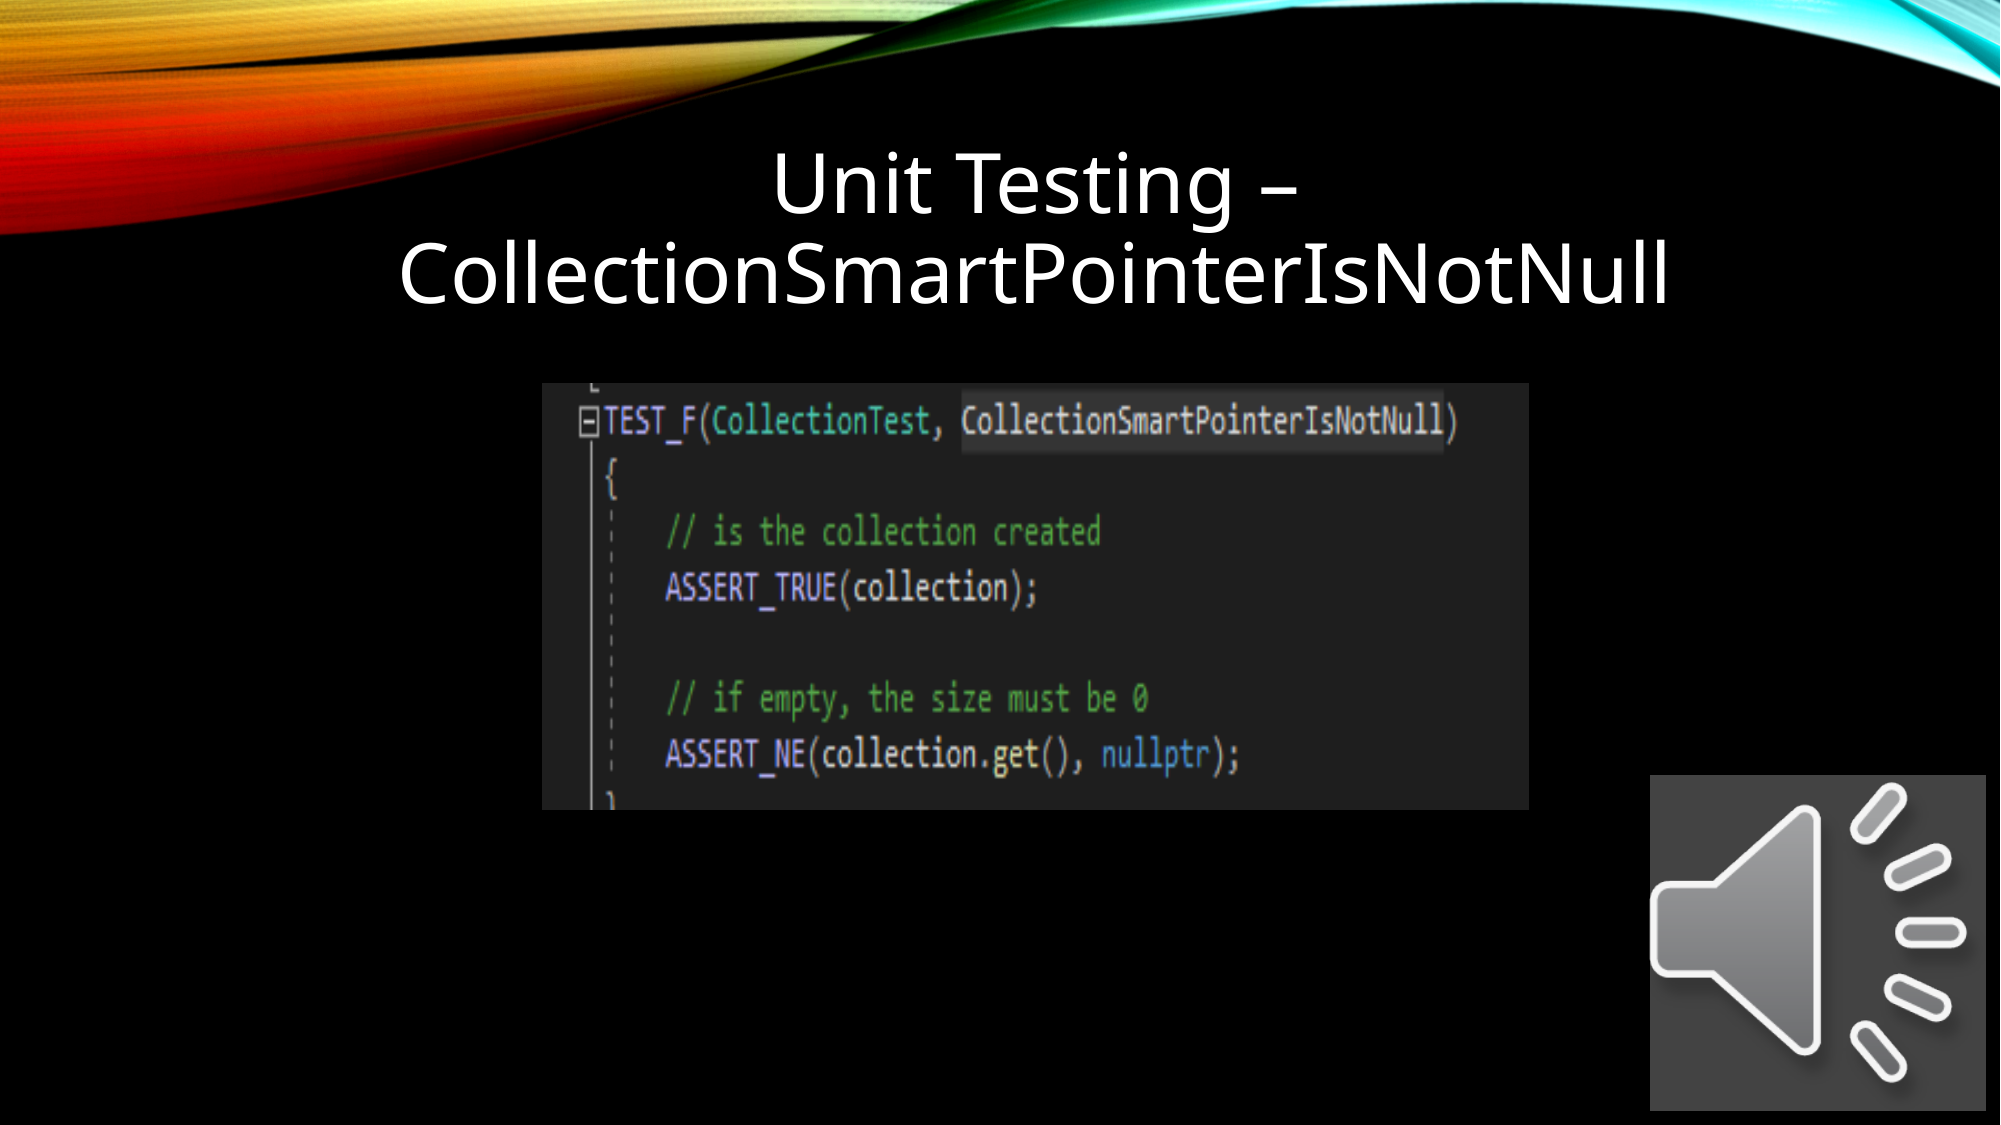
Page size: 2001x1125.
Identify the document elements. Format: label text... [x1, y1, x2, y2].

picture [1648, 773, 1987, 1112]
title Unit Testing – CollectionSmartPointerIsNotNull [183, 125, 1888, 338]
picture [541, 383, 1529, 810]
picture [0, 0, 2000, 237]
